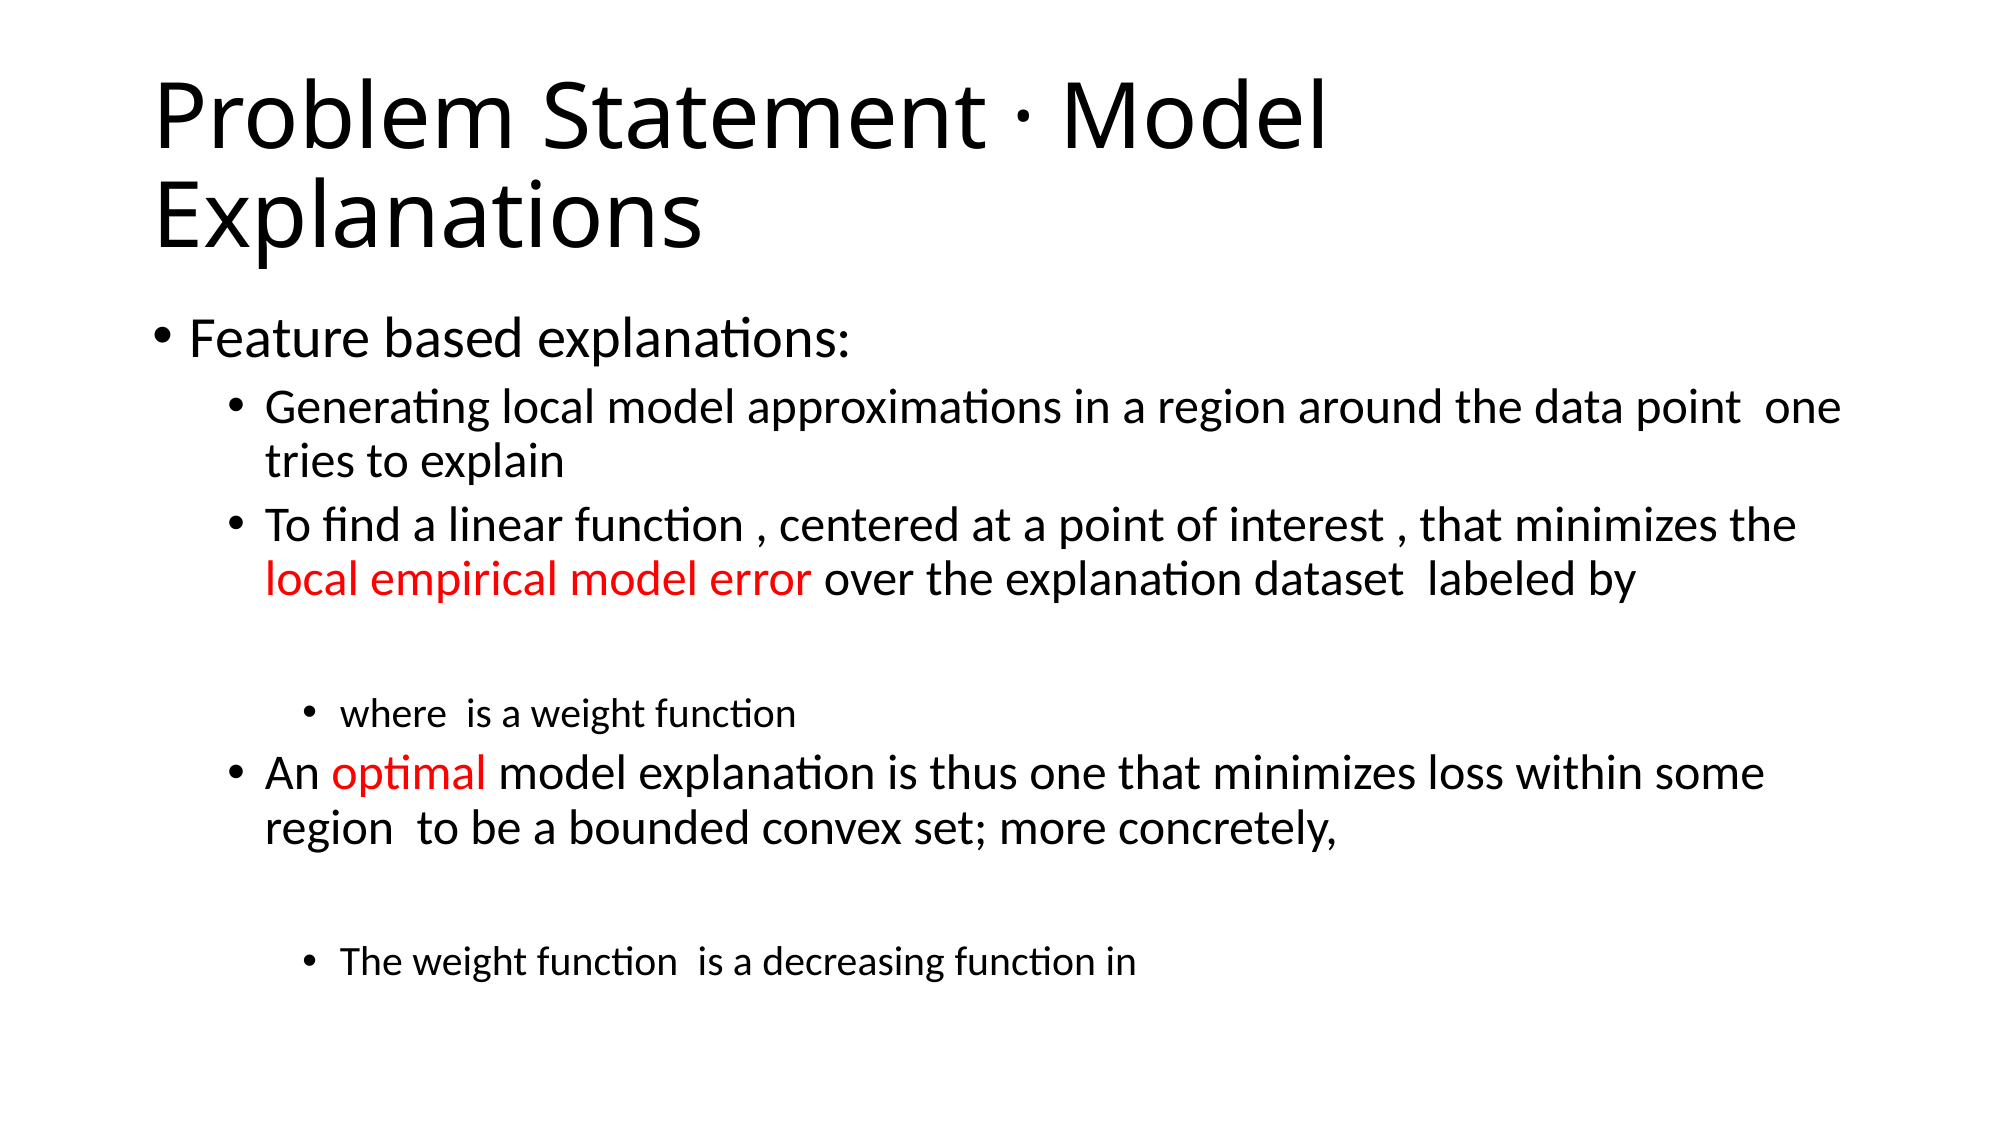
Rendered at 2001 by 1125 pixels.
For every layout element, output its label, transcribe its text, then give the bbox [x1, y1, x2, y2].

title Problem Statement · Model Explanations [137, 59, 1863, 278]
